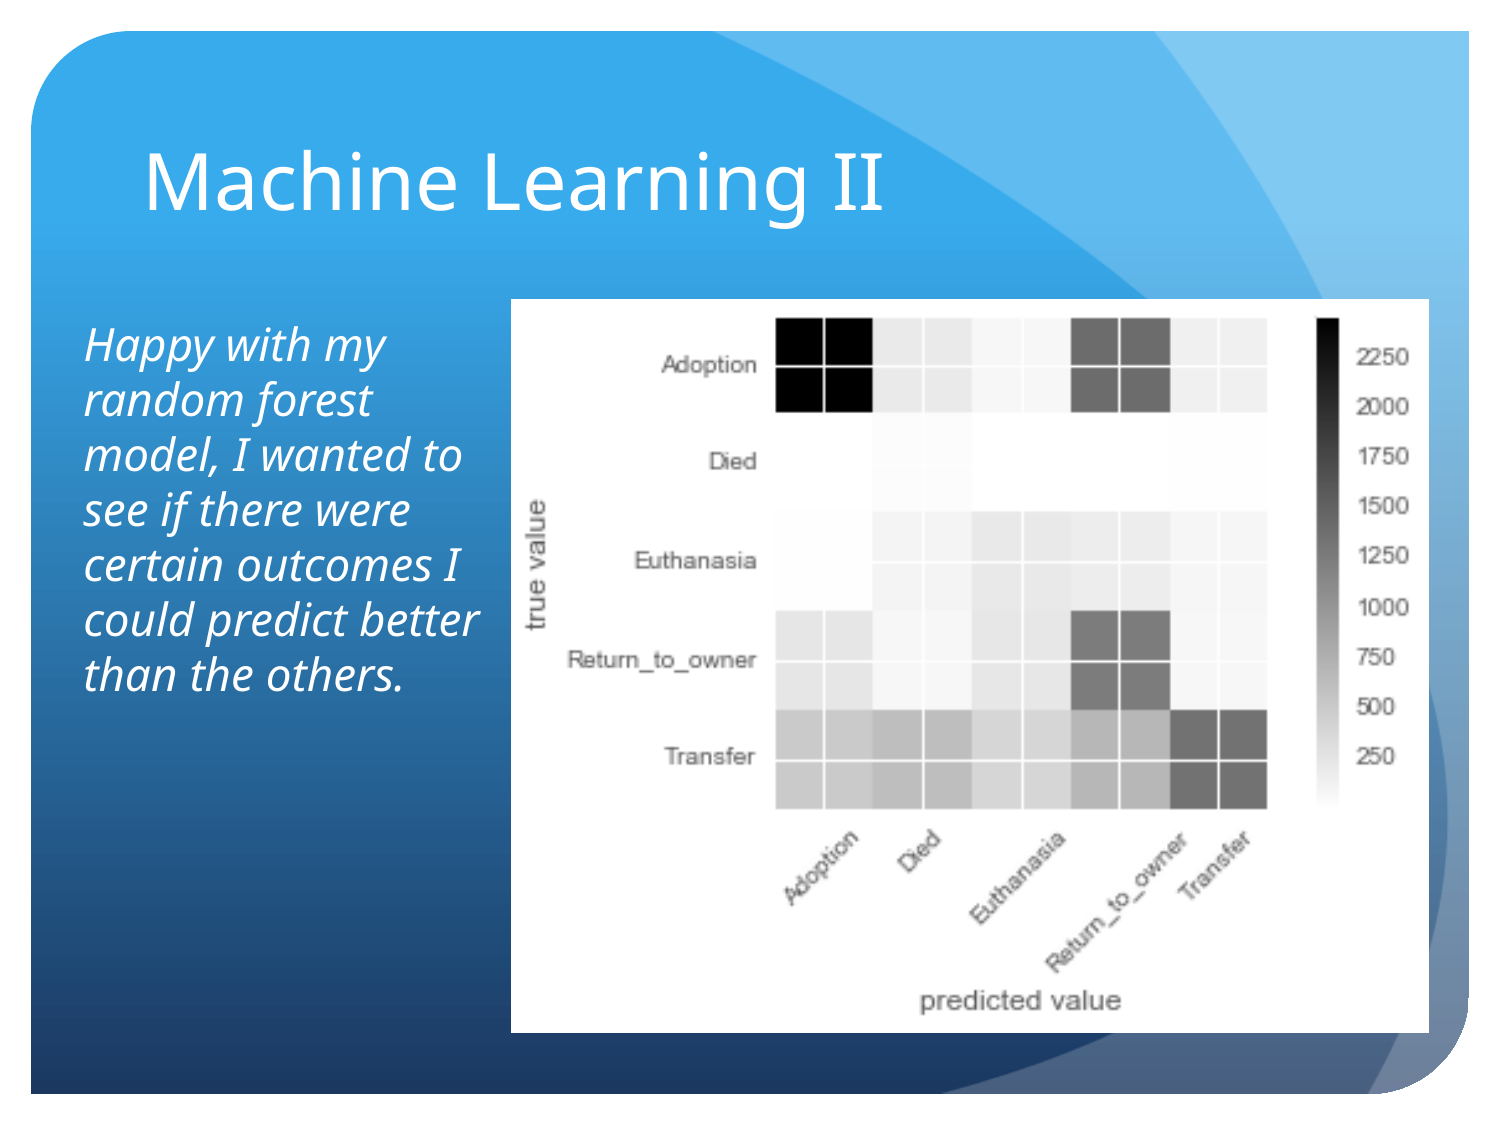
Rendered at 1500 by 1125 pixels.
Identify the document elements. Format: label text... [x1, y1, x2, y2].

picture [24, 30, 1473, 1094]
list Happy with my random forest model, I wanted to see if there were certain outcomes I could predict better than the others. [68, 308, 512, 1036]
title Machine Learning II [127, 62, 1372, 234]
